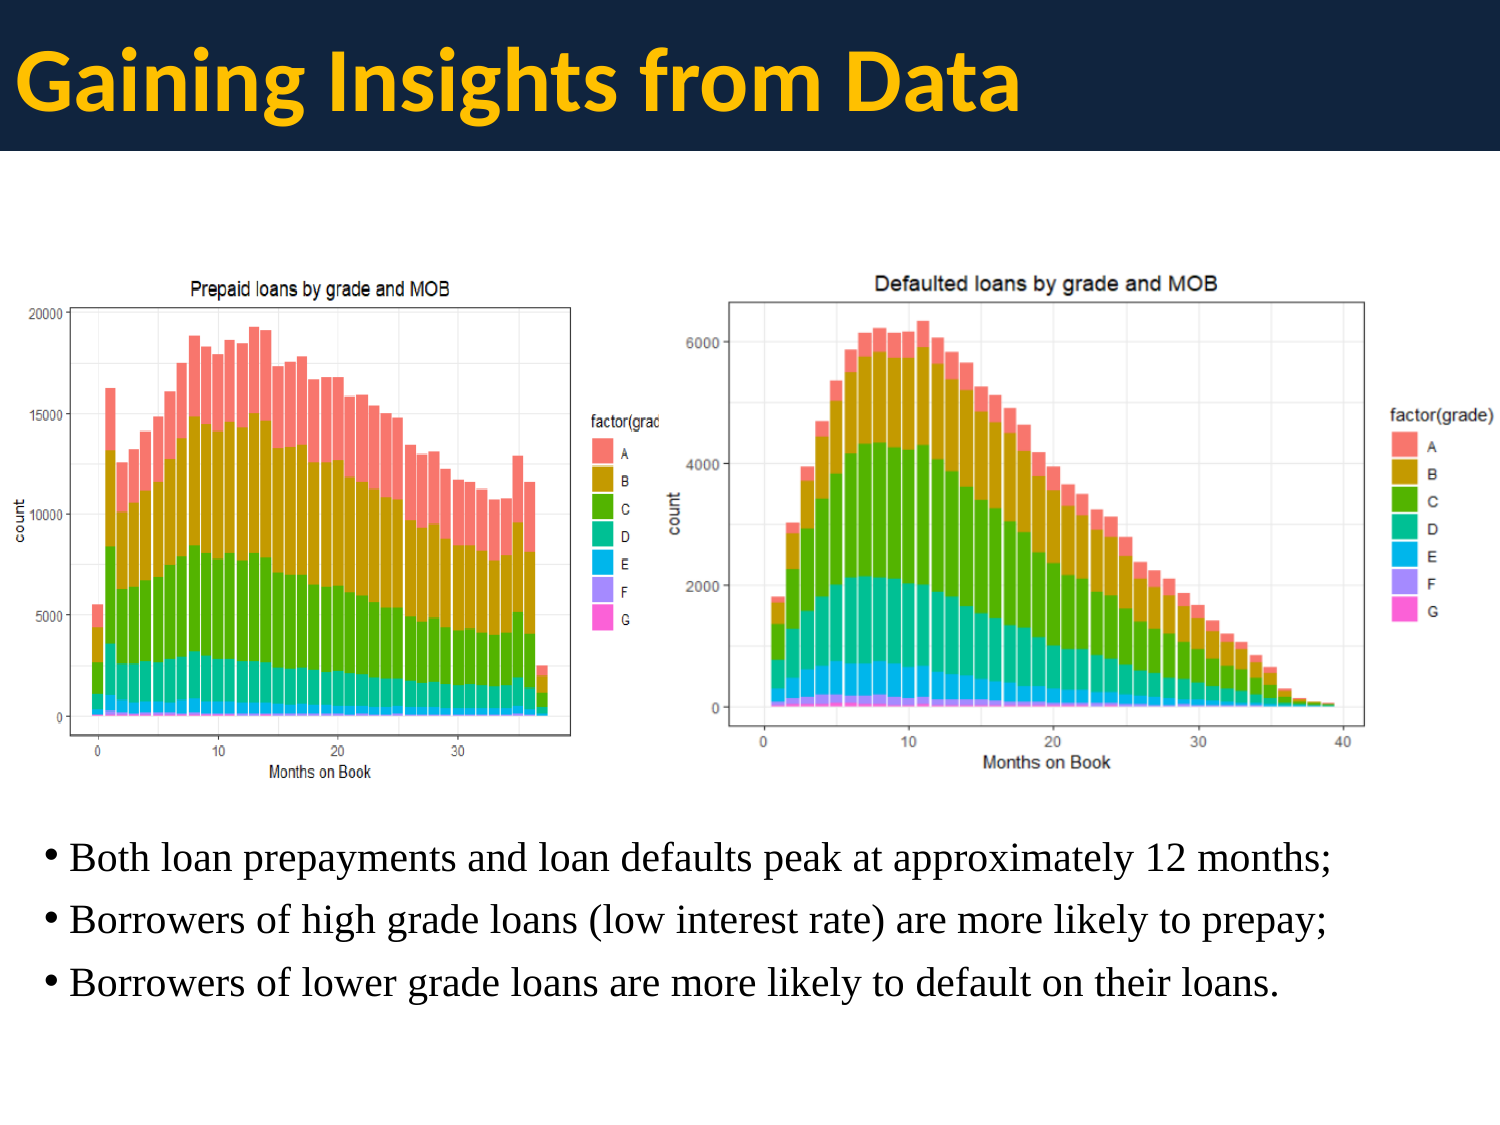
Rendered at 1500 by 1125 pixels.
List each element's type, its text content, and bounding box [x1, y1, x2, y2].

text_box Both loan prepayments and loan defaults peak at approximately 12 months; Borrowers of high grade loans (low interest rate) are more likely to prepay; Borrowers of lower grade loans are more likely to default on their loans. [29, 822, 1453, 1013]
text_box [0, 0, 1500, 151]
picture [658, 266, 1500, 784]
title Gaining Insights from Data [0, 0, 1350, 149]
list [0, 266, 657, 788]
